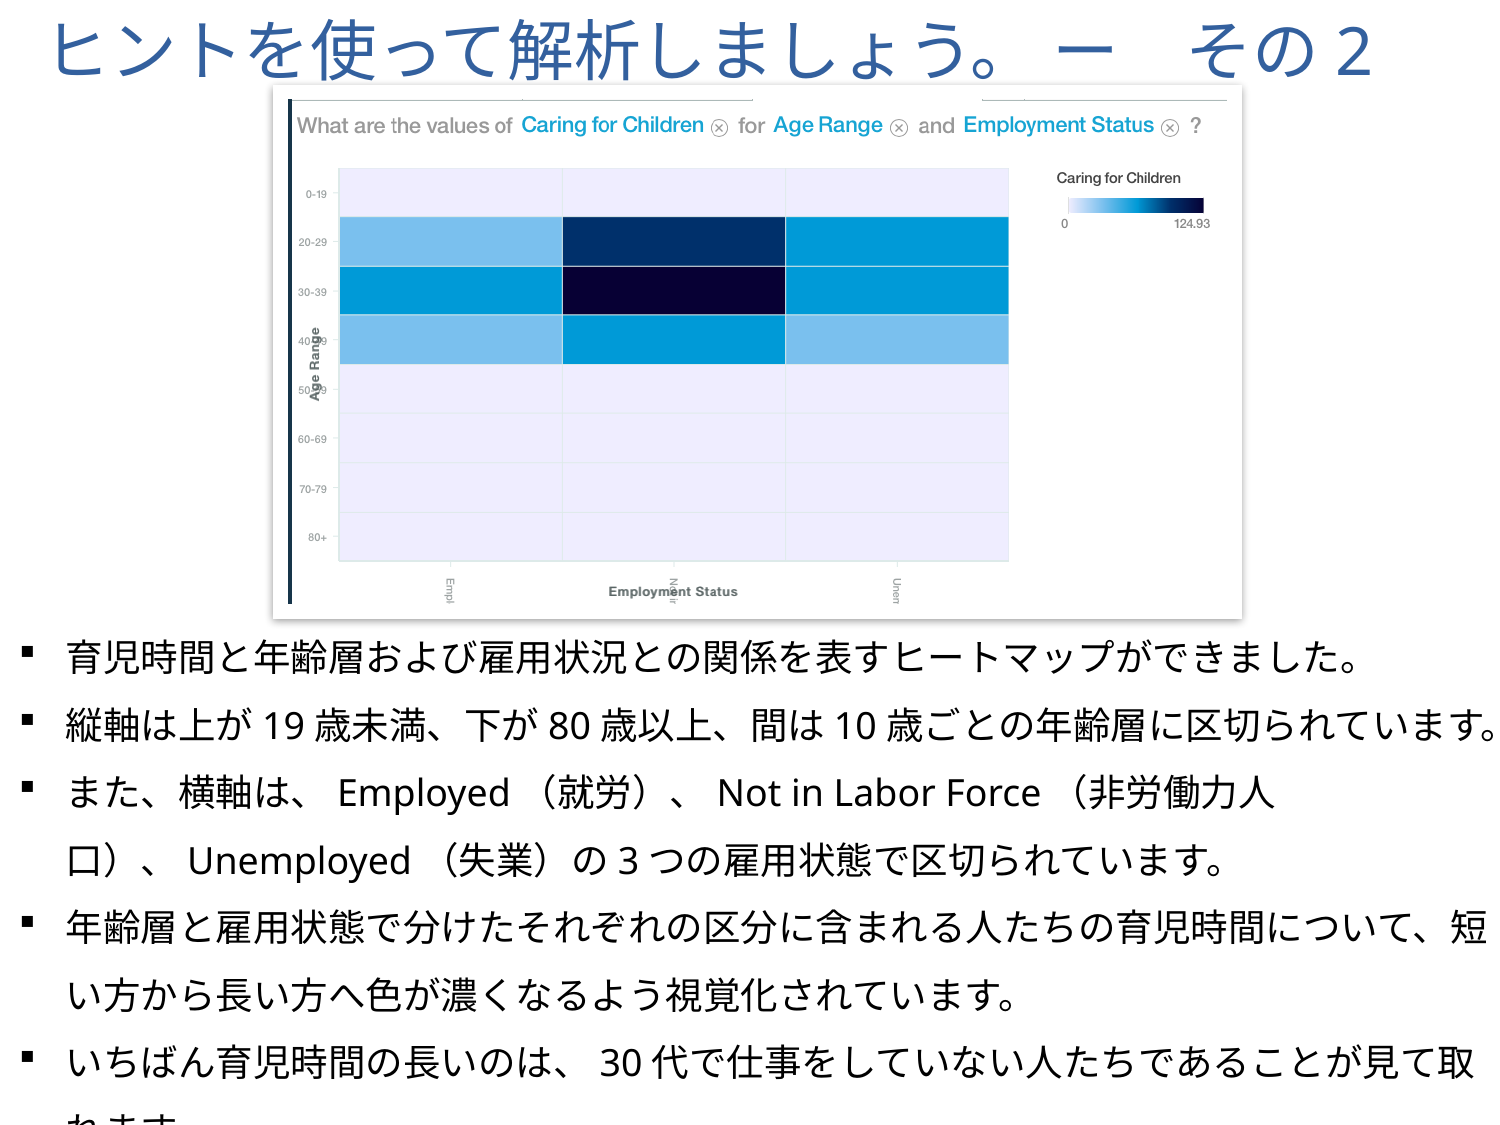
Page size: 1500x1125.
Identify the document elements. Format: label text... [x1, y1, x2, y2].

picture [287, 99, 1227, 605]
text_box 育児時間と年齢層および雇用状況との関係を表すヒートマップができました。 縦軸は上が19歳未満、下が80歳以上、間は10歳ごとの年齢層に区切られています。 また、横軸は、Employed（就労）、Not in Labor Force（非労働力人口）、Unemployed（失業）の3つの雇用状態で区切られています。 年齢層と雇用状態で分けたそれぞれの区分に含まれる人たちの育児時間について、短い方から長い方へ色が濃くなるよう視覚化されています。 いちばん育児時間の長いのは、30代で仕事をしていない人たちであることが見て取れます。 [4, 604, 1500, 1125]
text_box ヒントを使って解析しましょう。 ー その2 [28, 1, 1500, 147]
